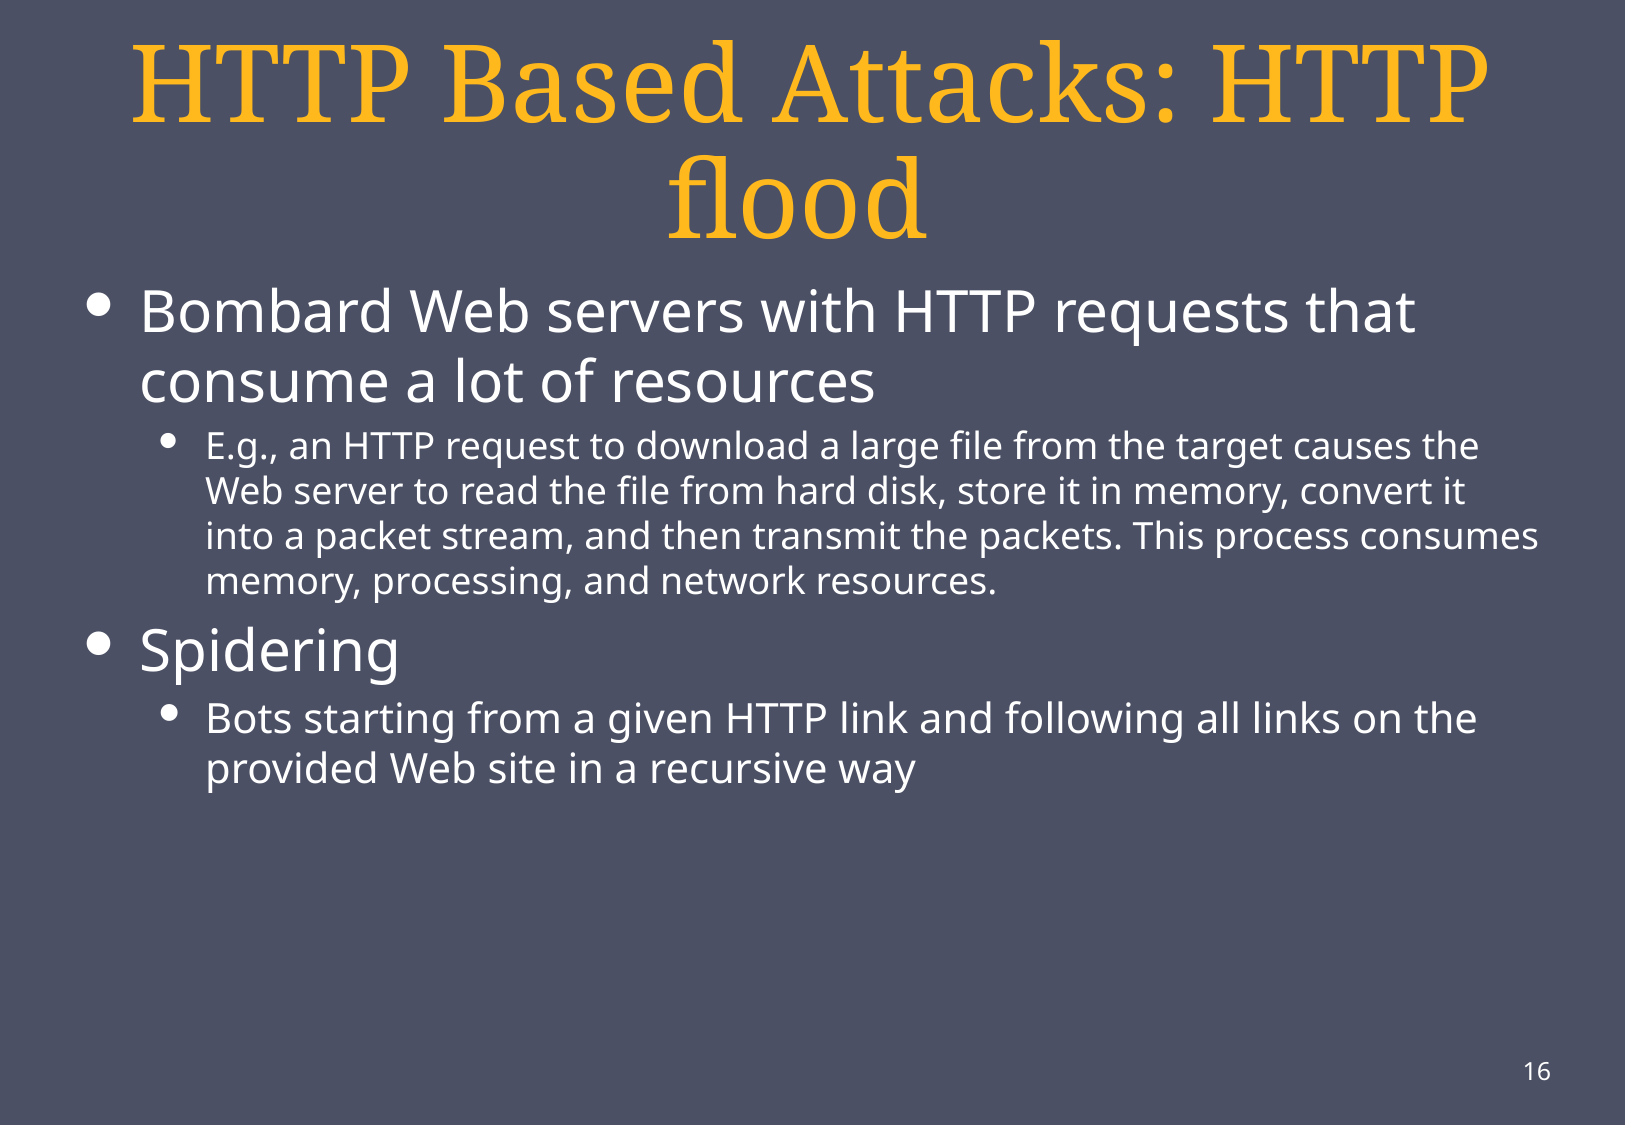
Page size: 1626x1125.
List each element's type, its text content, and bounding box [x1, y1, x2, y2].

list Bombard Web servers with HTTP requests that consume a lot of resources E.g., an HTTP request to download a large file from the target causes the Web server to read the file from hard disk, store it in memory, convert it into a packet stream, and then transmit the packets. This process consumes memory, processing, and network resources. Spidering Bots starting from a given HTTP link and following all links on the provided Web site in a recursive way [68, 267, 1557, 1106]
title HTTP Based Attacks: HTTP flood [80, 19, 1543, 267]
slide_number 16 [1518, 1042, 1619, 1103]
